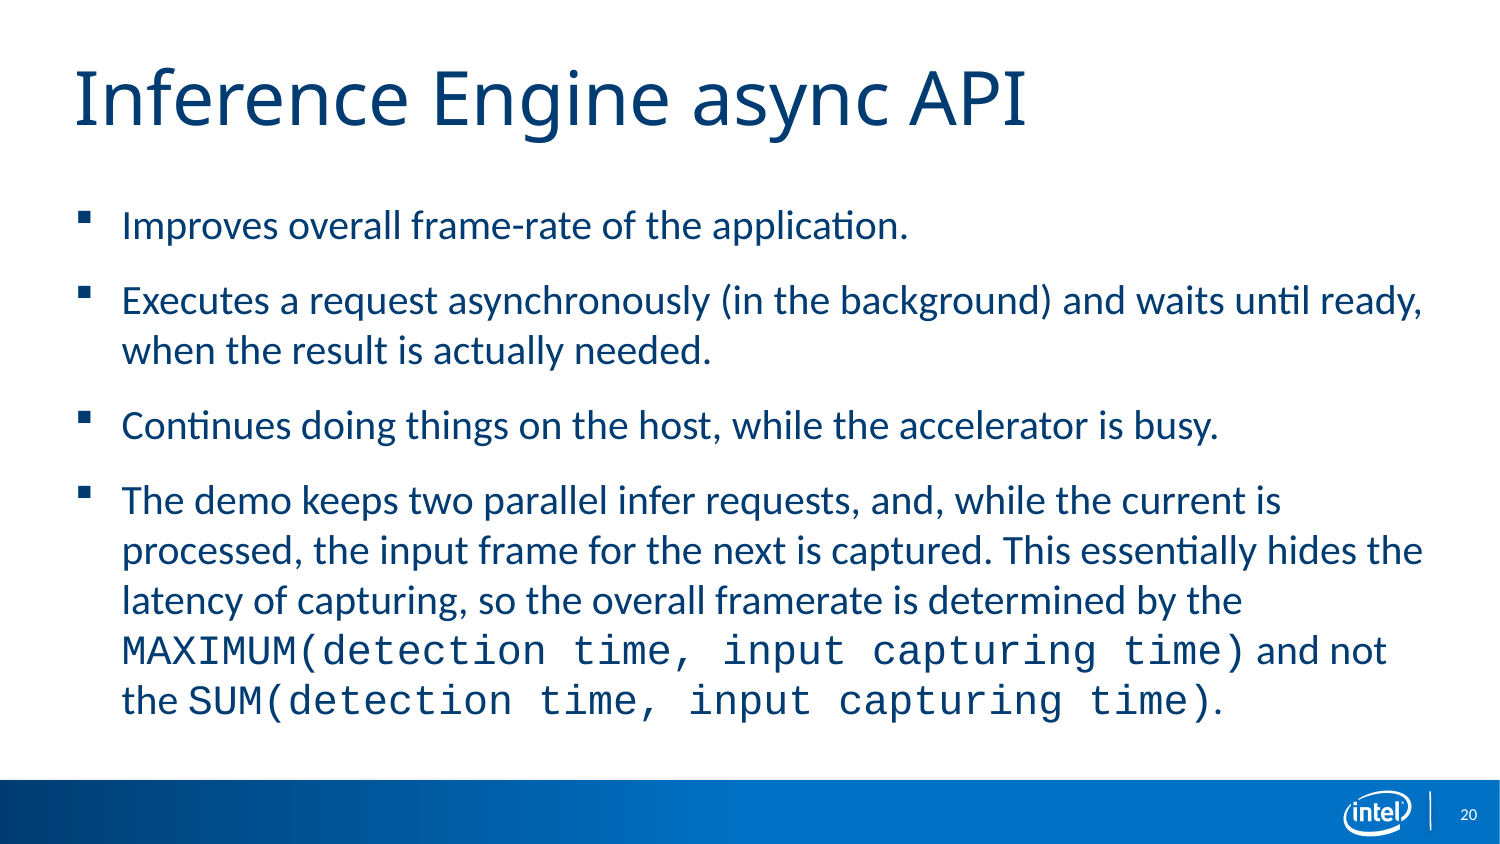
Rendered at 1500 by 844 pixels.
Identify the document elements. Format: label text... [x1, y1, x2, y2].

slide_number 20 [1127, 791, 1478, 837]
list Improves overall frame-rate of the application. Executes a request asynchronously (in the background) and waits until ready, when the result is actually needed. Continues doing things on the host, while the accelerator is busy. The demo keeps two parallel infer requests, and, while the current is processed, the input frame for the next is captured. This essentially hides the latency of capturing, so the overall framerate is determined by the MAXIMUM(detection time, input capturing time) and not the SUM(detection time, input capturing time). [74, 197, 1425, 760]
title Inference Engine async API [74, 50, 1425, 194]
